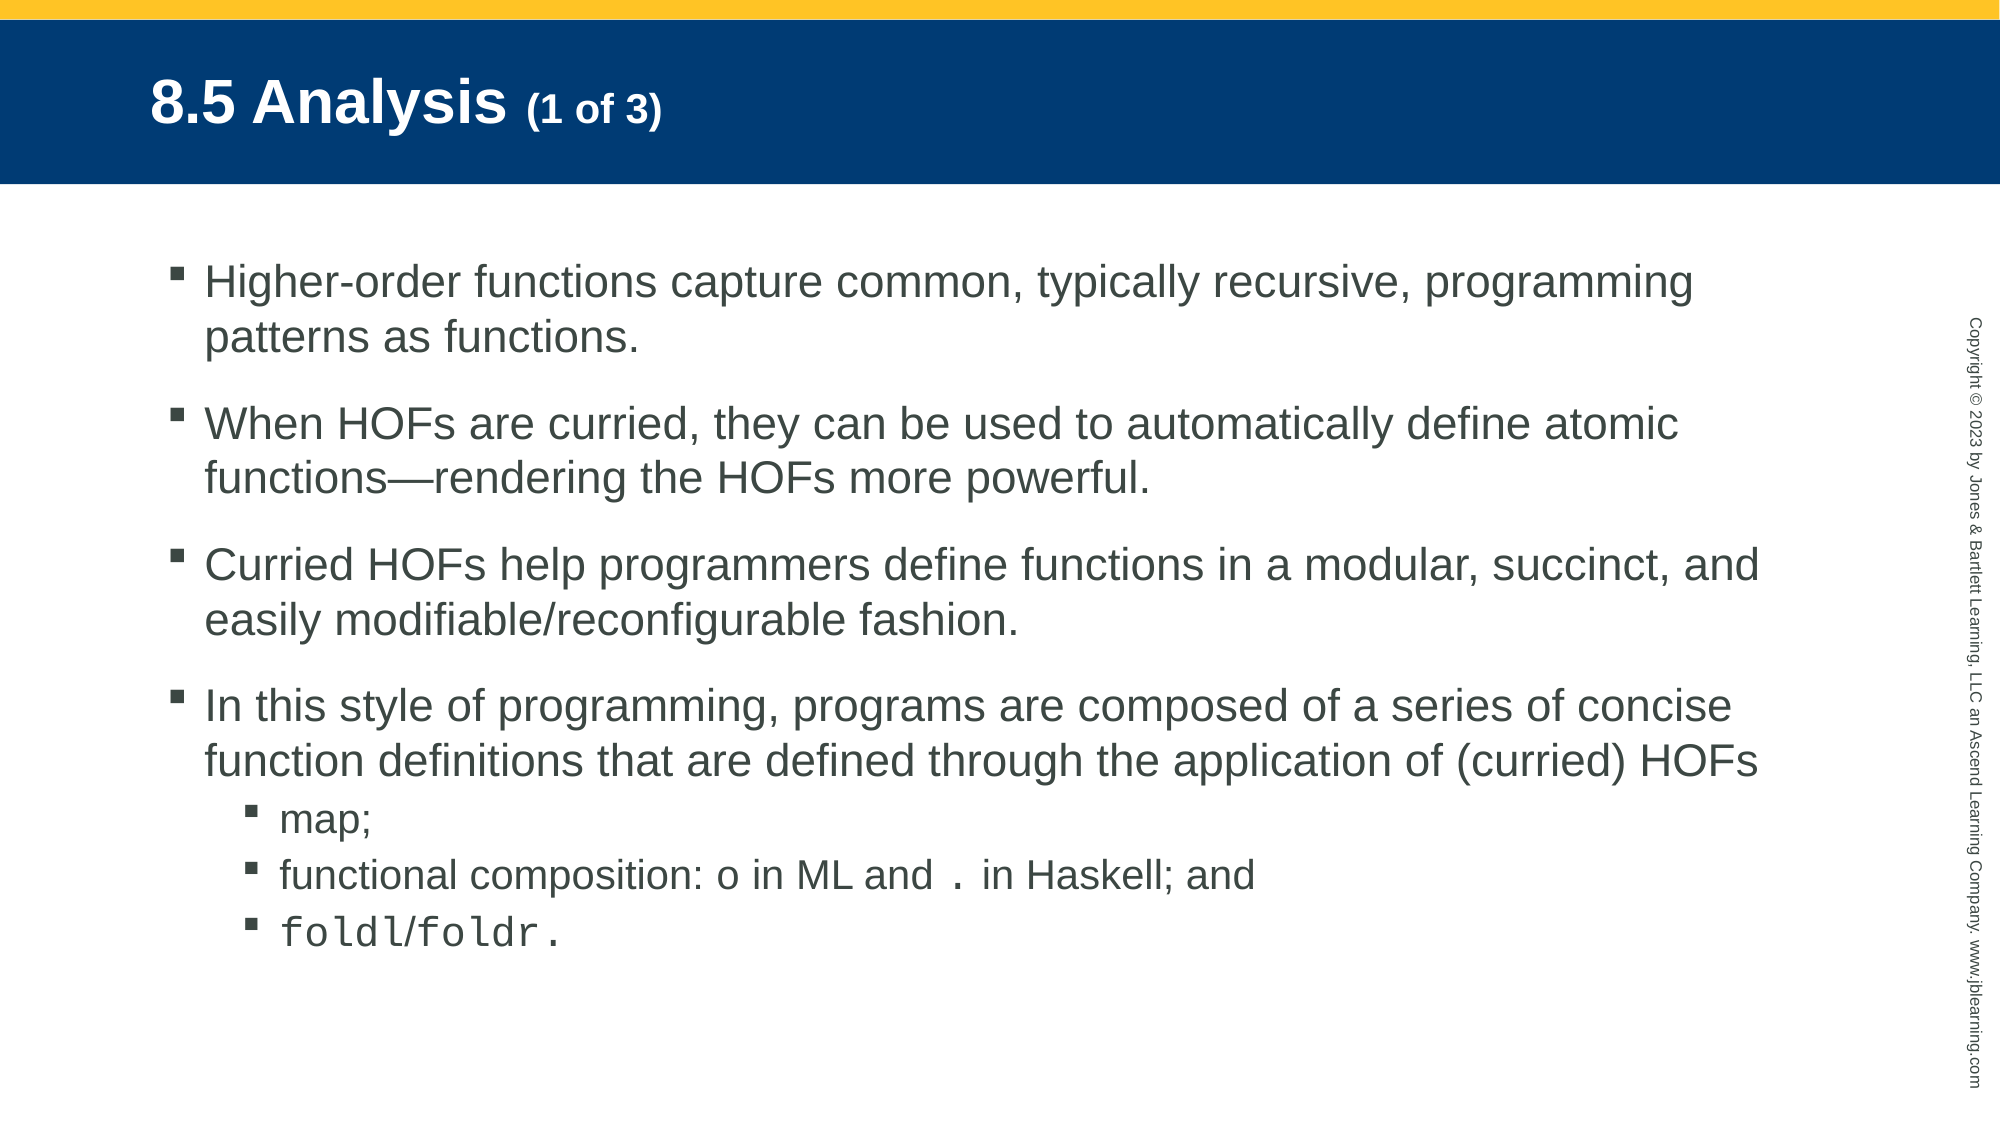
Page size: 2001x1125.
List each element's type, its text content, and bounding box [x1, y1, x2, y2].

title 8.5 Analysis (1 of 3) [0, 19, 2000, 185]
list Higher-order functions capture common, typically recursive, programming patterns as functions. When HOFs are curried, they can be used to automatically define atomic functions—rendering the HOFs more powerful. Curried HOFs help programmers define functions in a modular, succinct, and easily modifiable/reconfigurable fashion. In this style of programming, programs are composed of a series of concise function definitions that are defined through the application of (curried) HOFs map; functional composition: o in ML and . in Haskell; and foldl/foldr. [151, 244, 1840, 1016]
